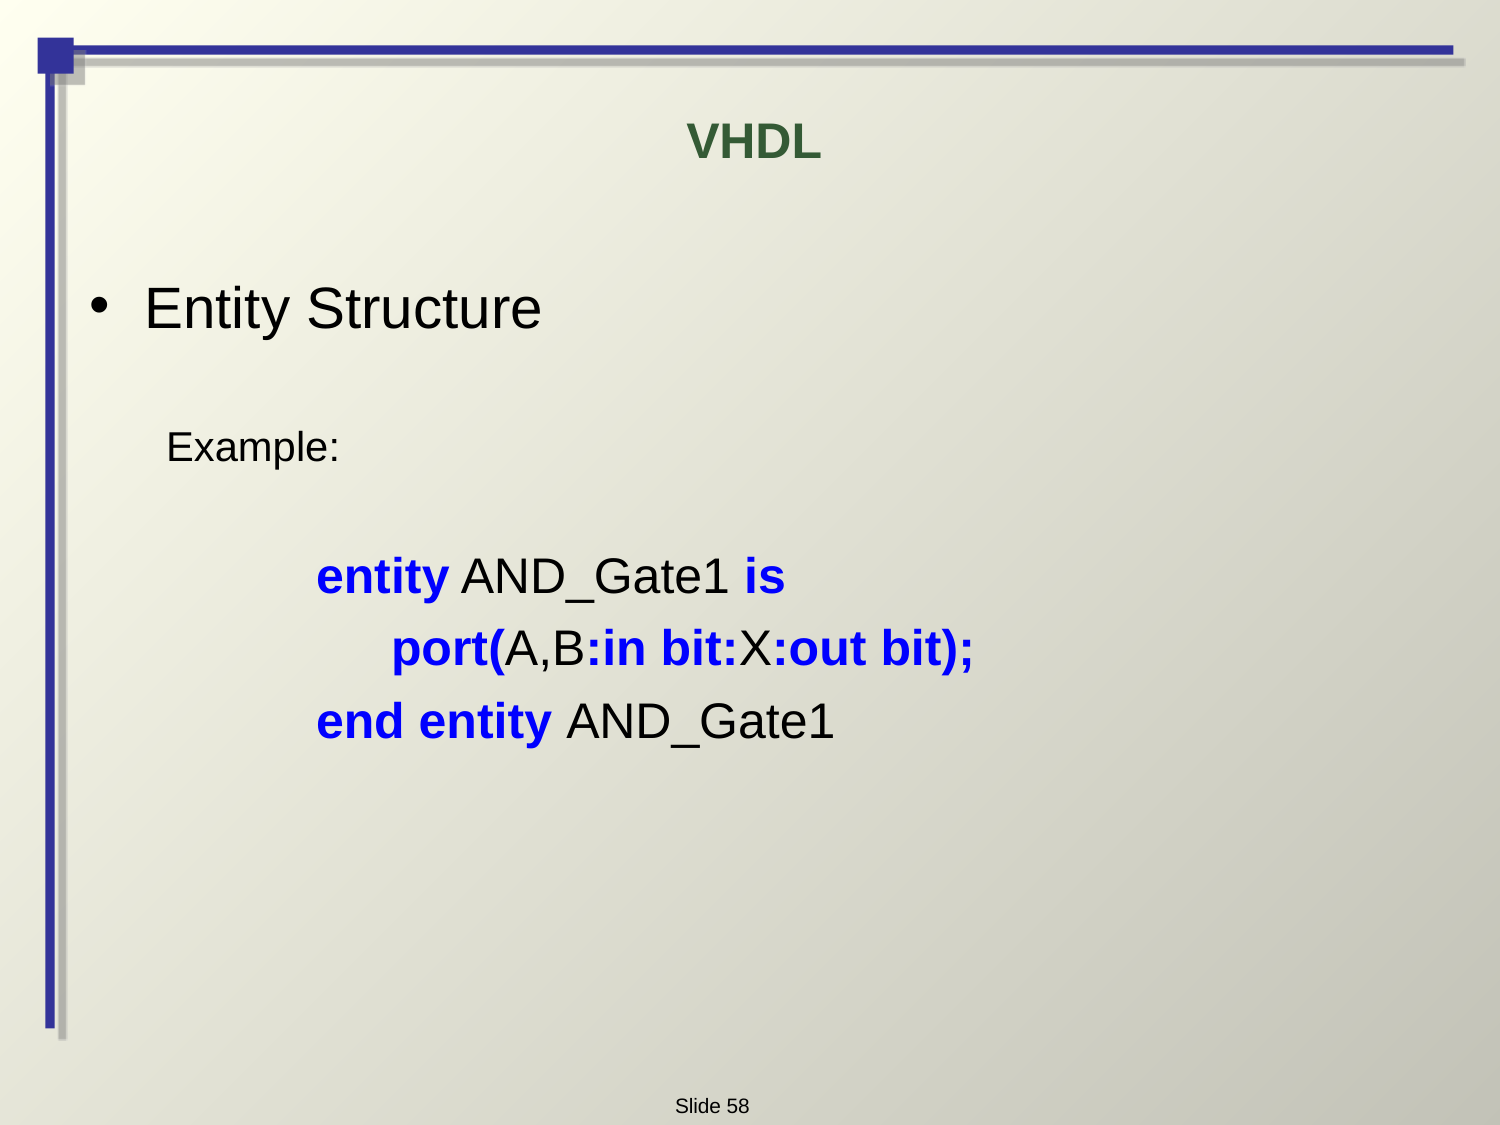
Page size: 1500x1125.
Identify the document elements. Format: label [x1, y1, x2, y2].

text_box [37, 37, 1449, 1024]
